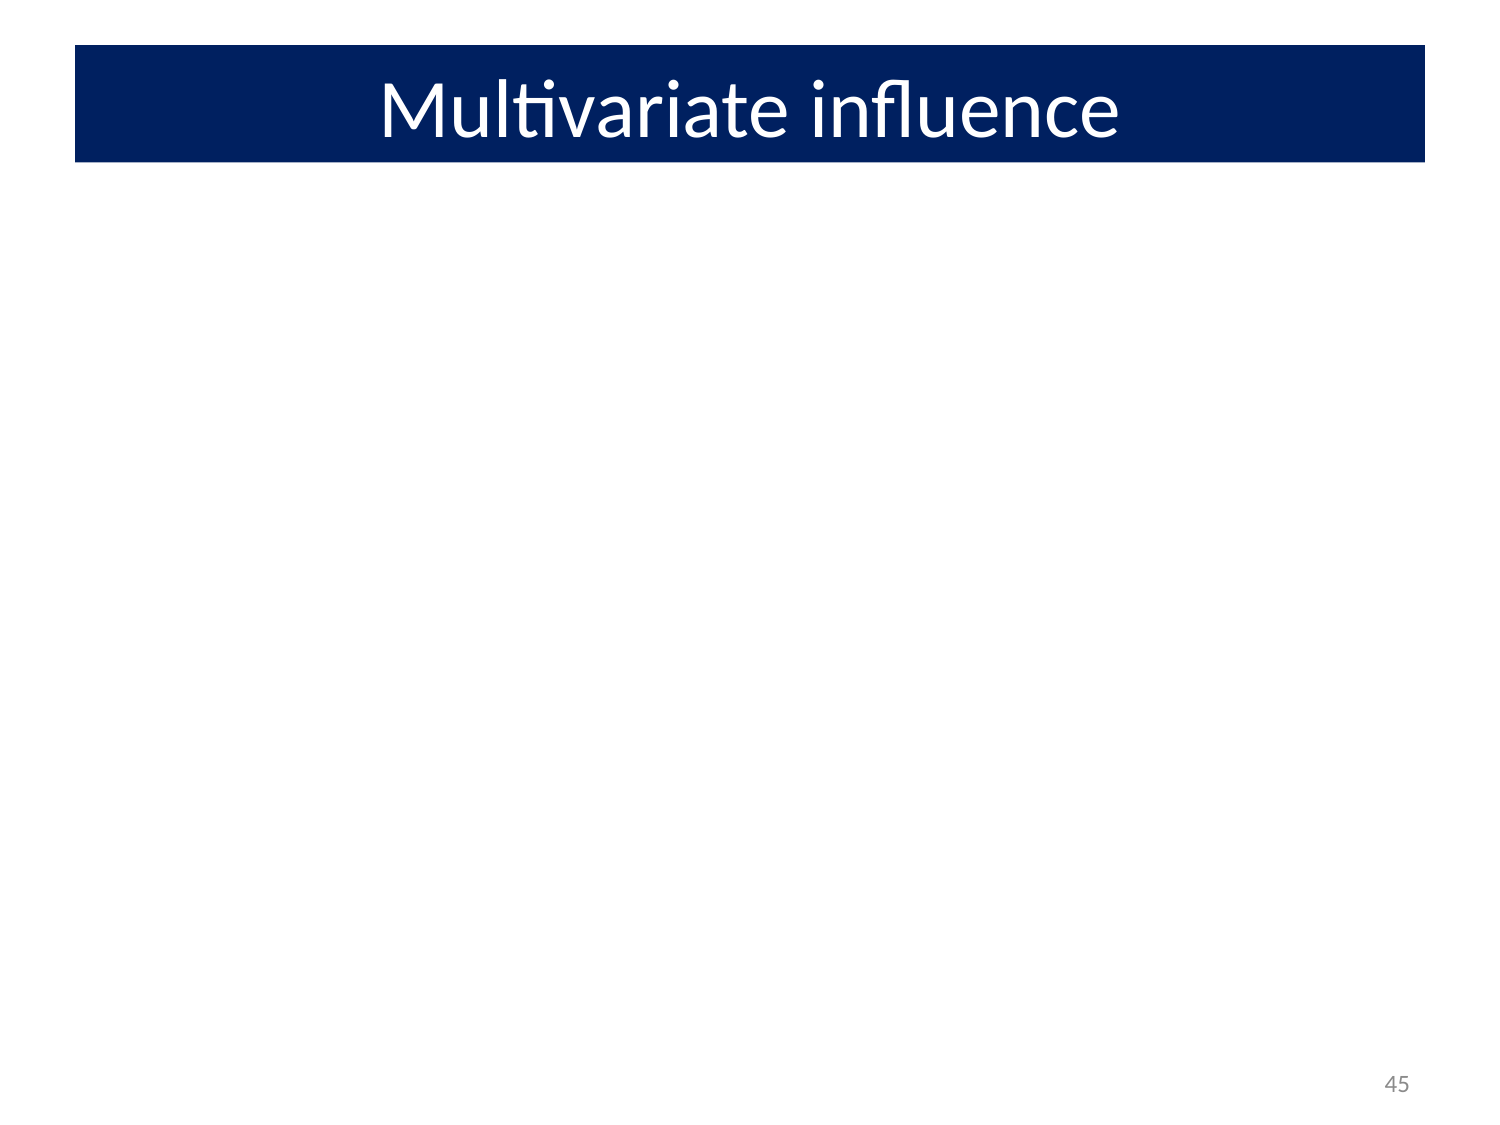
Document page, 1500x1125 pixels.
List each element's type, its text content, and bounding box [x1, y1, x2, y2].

title Multivariate influence [75, 45, 1425, 163]
slide_number 45 [1074, 1062, 1425, 1103]
